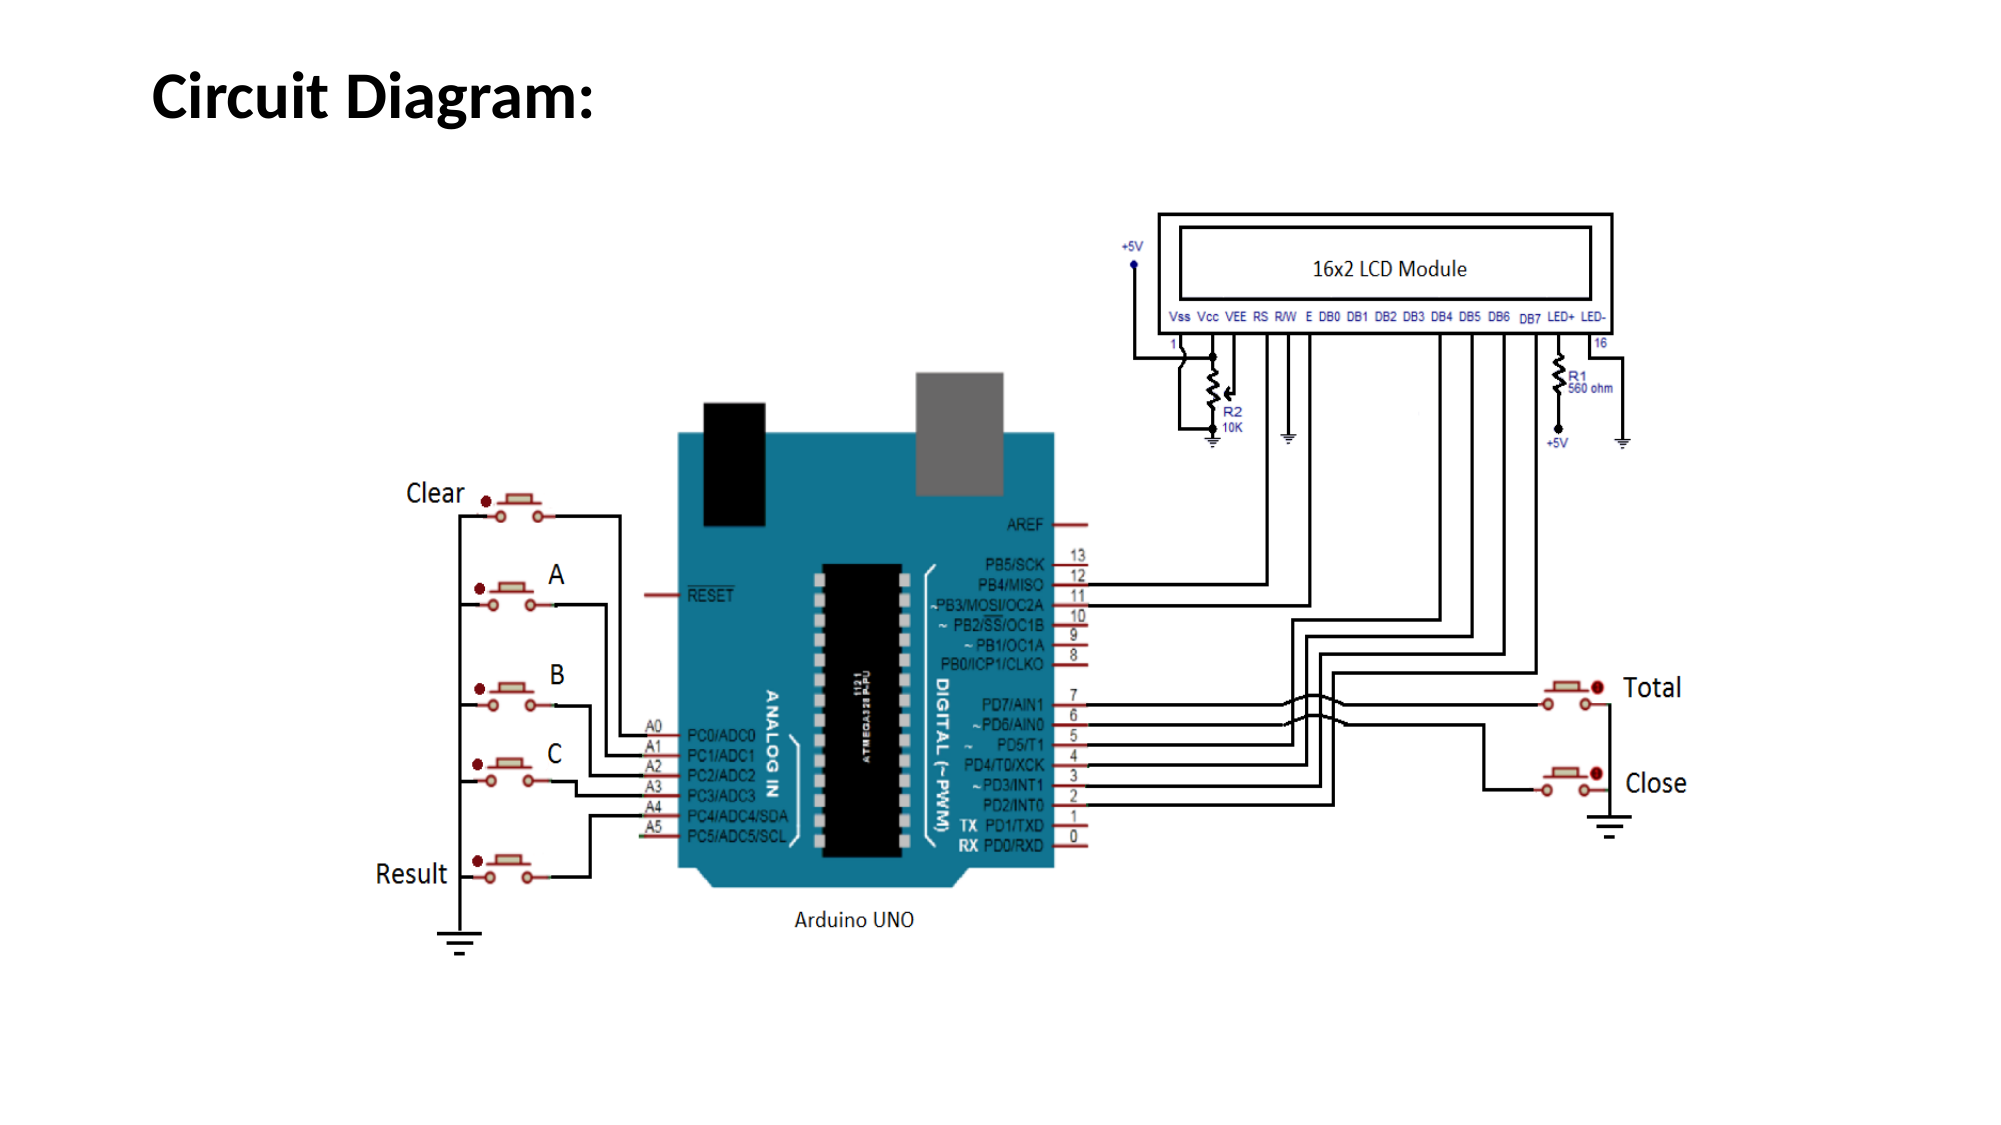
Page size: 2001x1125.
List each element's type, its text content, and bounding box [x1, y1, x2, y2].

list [354, 187, 1706, 968]
title Circuit Diagram: [137, 14, 1863, 180]
